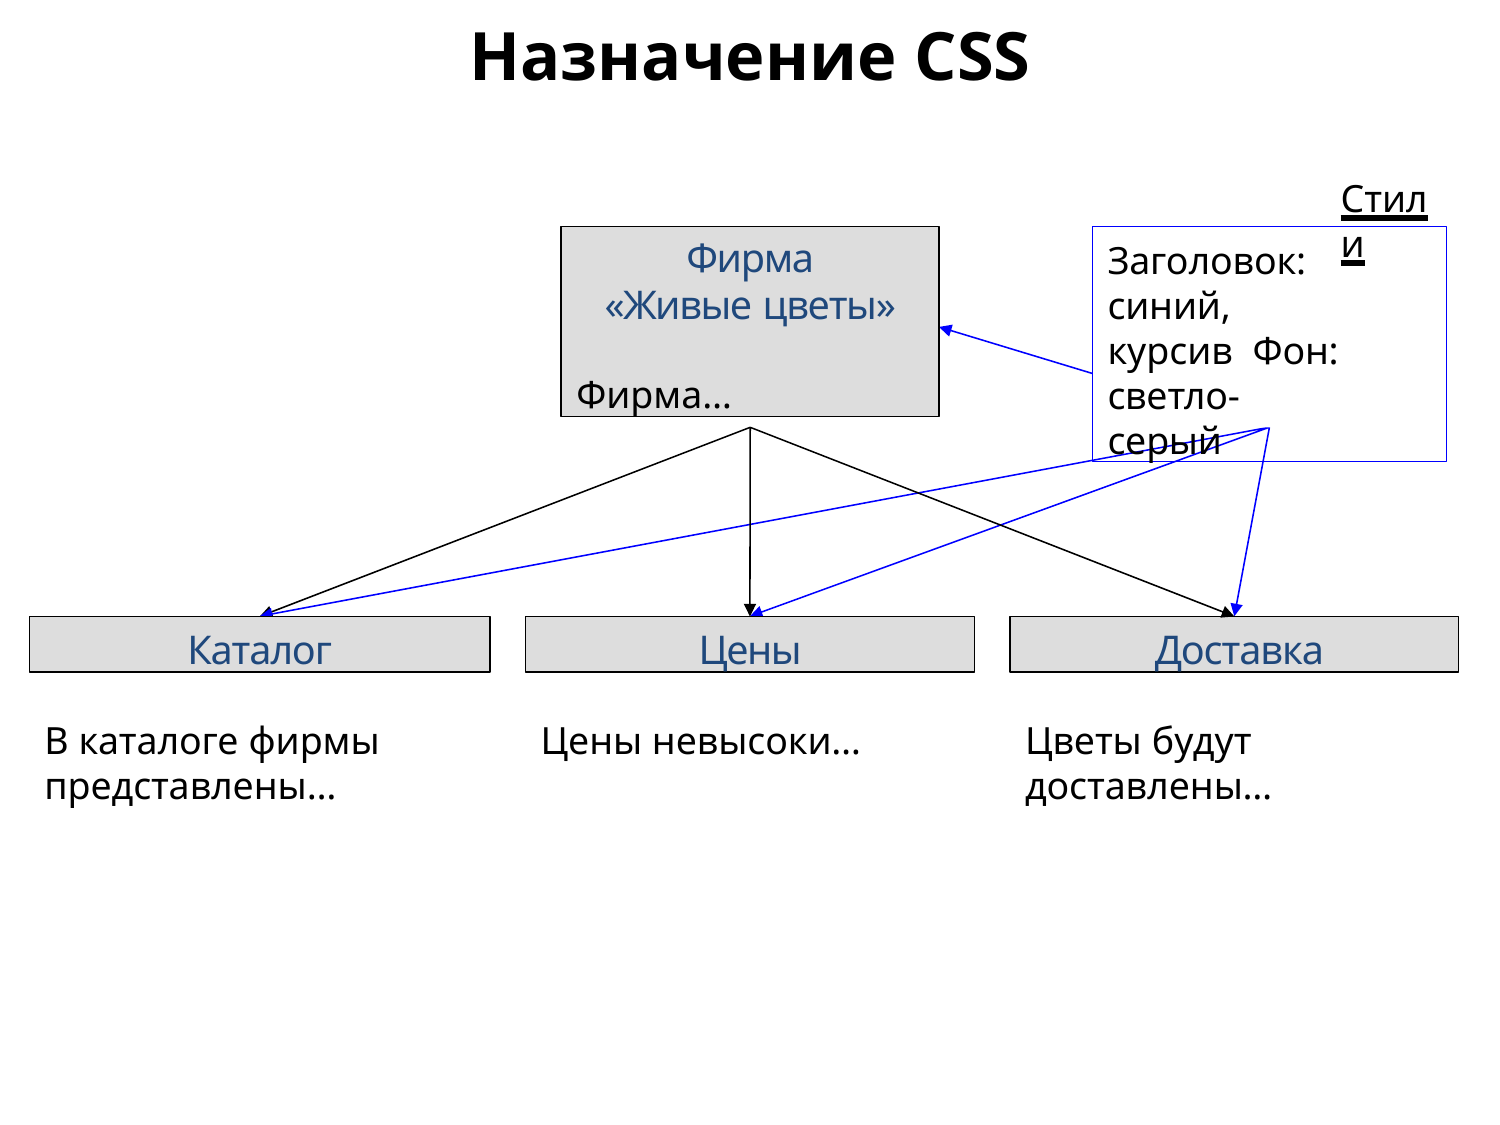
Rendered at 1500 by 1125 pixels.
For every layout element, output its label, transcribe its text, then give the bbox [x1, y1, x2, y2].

text_box Доставка [1009, 616, 1459, 672]
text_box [743, 226, 1447, 618]
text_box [259, 324, 739, 621]
text_box Цены [525, 628, 975, 672]
text_box В каталоге фирмы представлены… [42, 714, 454, 807]
text_box Назначение CSS [5, 5, 1495, 101]
text_box Стили [1338, 172, 1446, 225]
text_box Цветы будут доставлены… [1022, 714, 1339, 807]
text_box Цены невысоки… [538, 714, 891, 762]
text_box Фирма «Живые цветы» Фирма… [561, 226, 741, 323]
text_box Каталог [29, 616, 491, 672]
